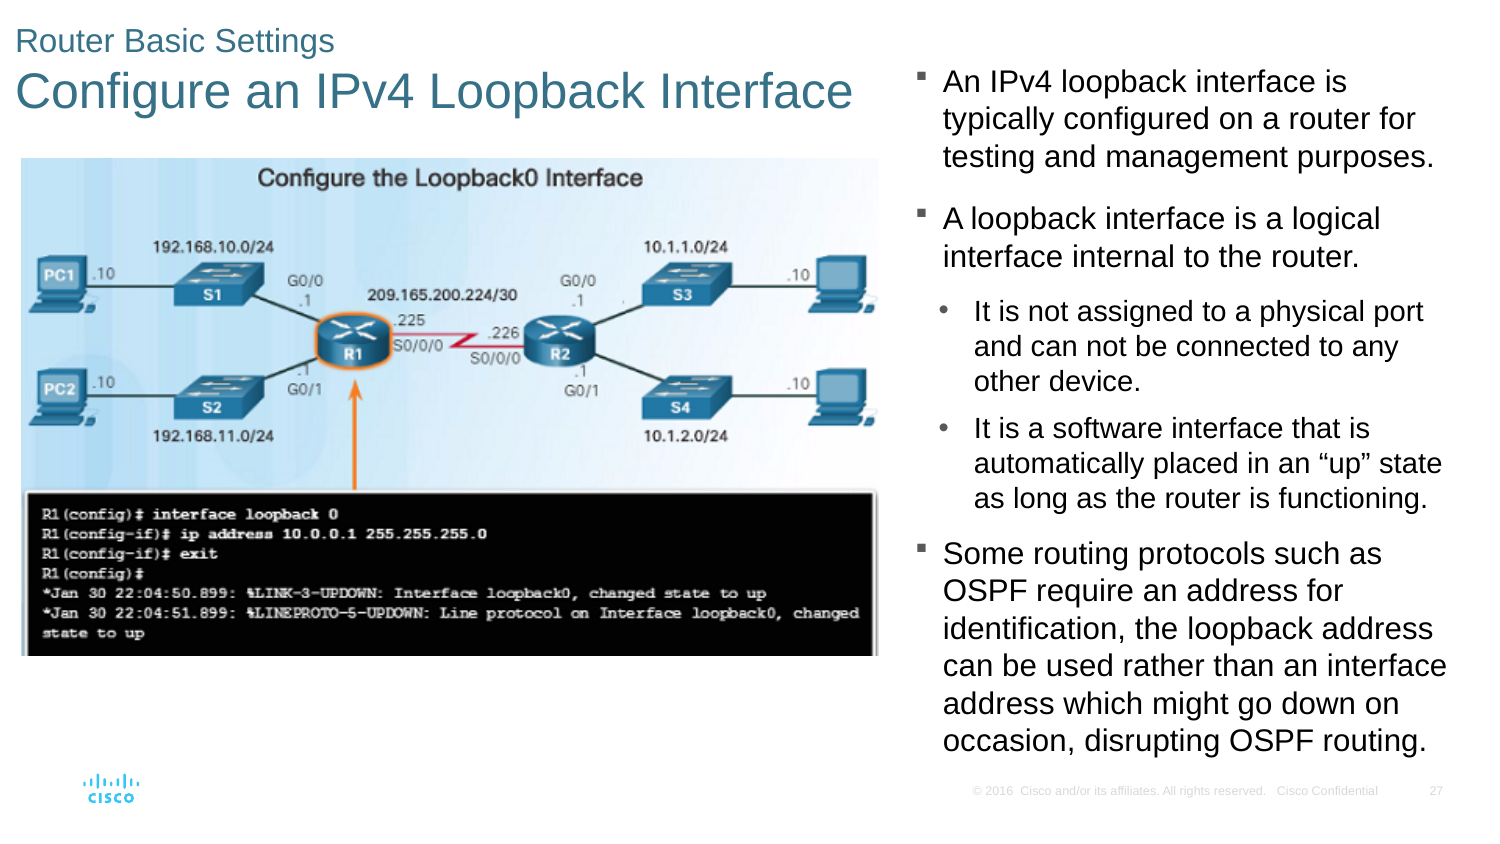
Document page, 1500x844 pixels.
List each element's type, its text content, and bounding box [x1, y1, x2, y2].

picture [20, 158, 880, 656]
title Router Basic Settings Configure an IPv4 Loopback Interface [0, 6, 910, 131]
list An IPv4 loopback interface is typically configured on a router for testing and management purposes. A loopback interface is a logical interface internal to the router. It is not assigned to a physical port and can not be connected to any other device. It is a software interface that is automatically placed in an “up” state as long as the router is functioning. Some routing protocols such as OSPF require an address for identification, the loopback address can be used rather than an interface address which might go down on occasion, disrupting OSPF routing. [900, 53, 1483, 783]
